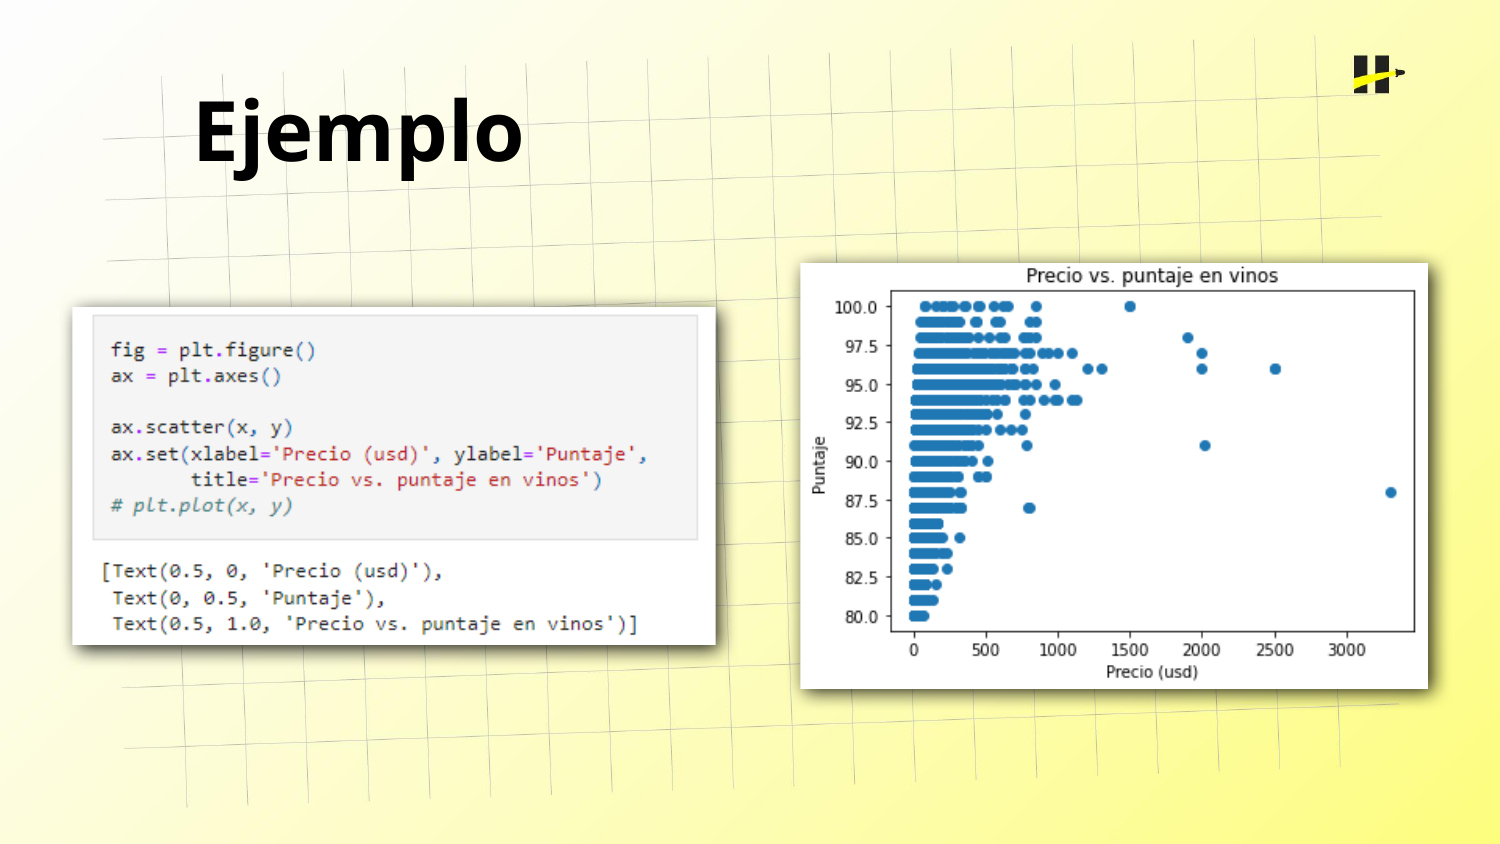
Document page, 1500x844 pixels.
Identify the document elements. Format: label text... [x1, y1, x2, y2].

picture [0, 0, 1500, 844]
text_box Ejemplo [177, 74, 1265, 195]
